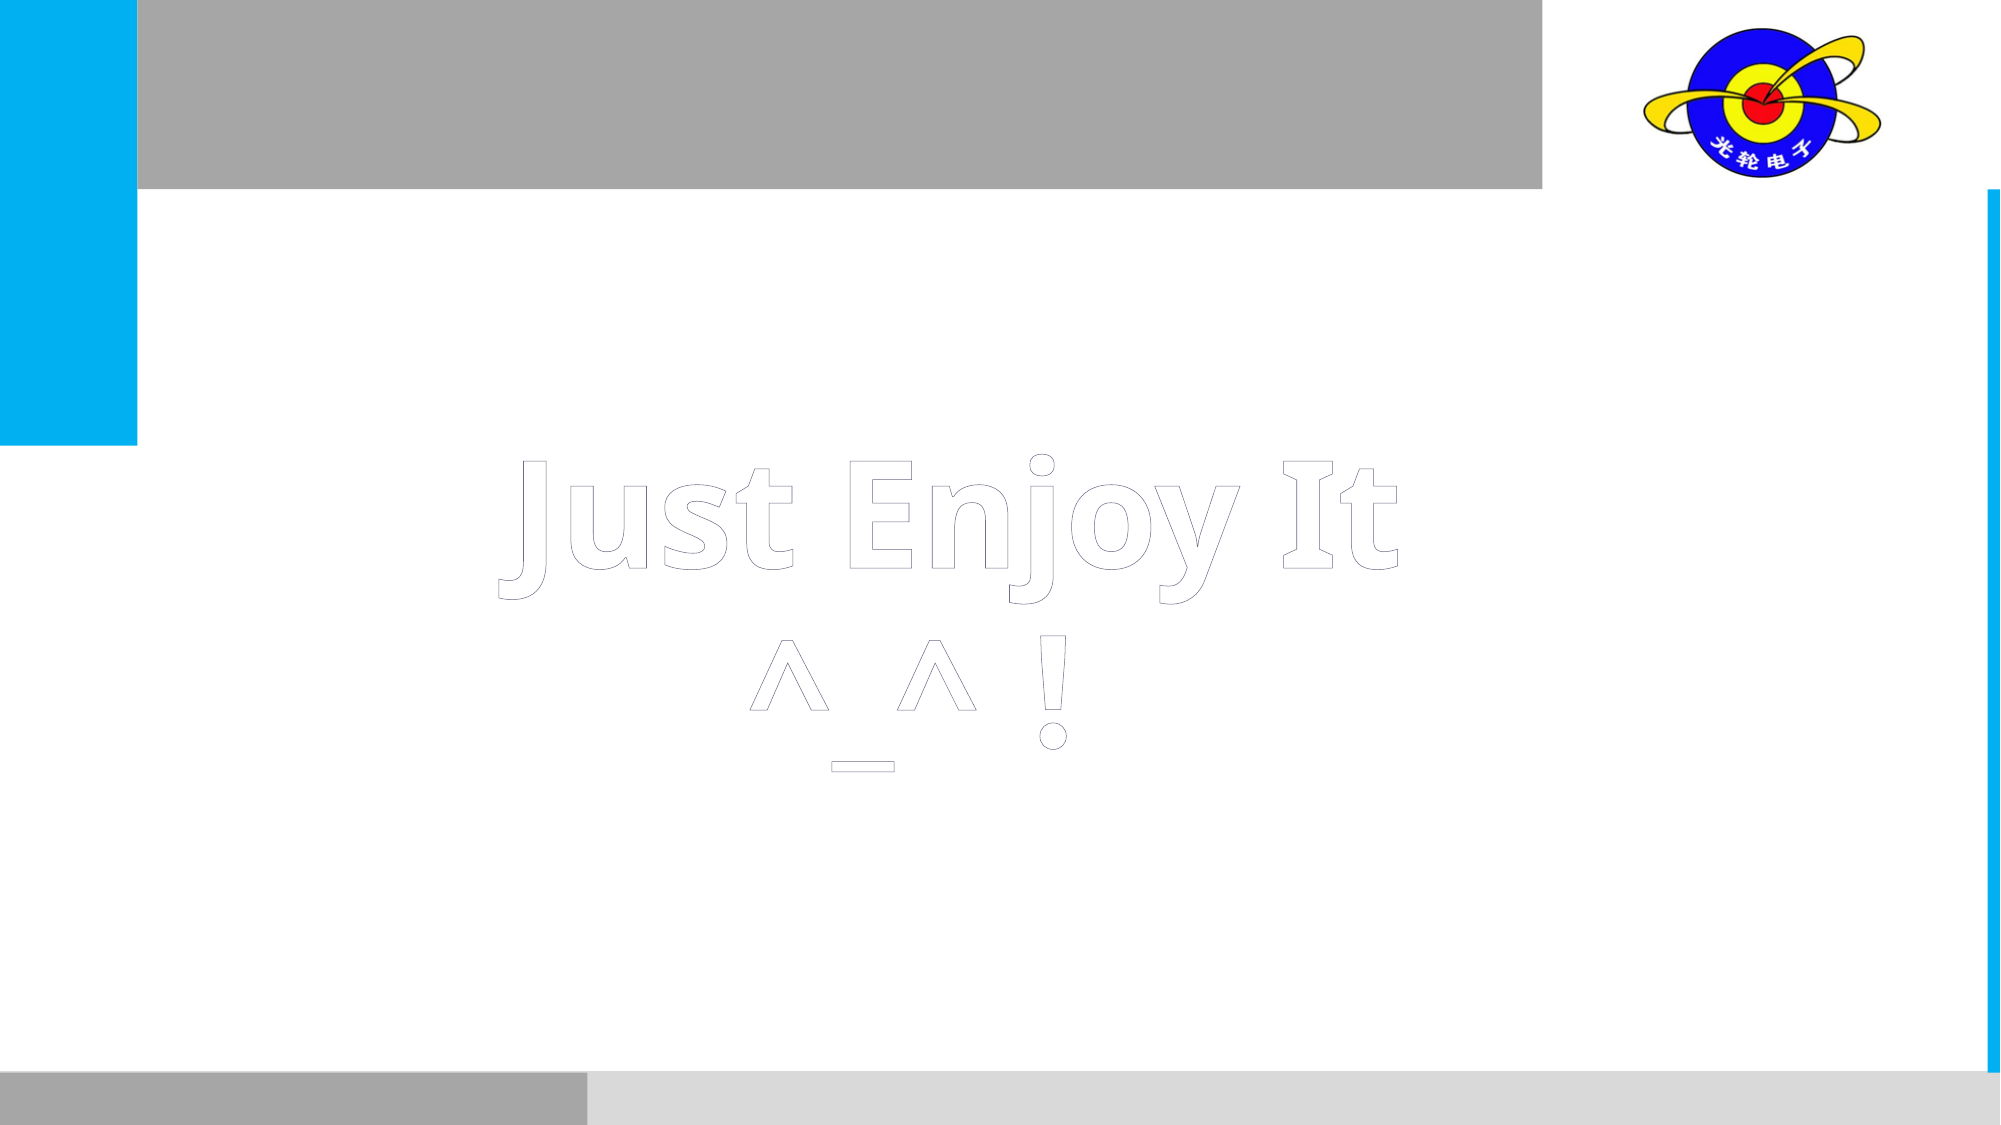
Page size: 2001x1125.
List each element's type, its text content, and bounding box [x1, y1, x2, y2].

text_box Just Enjoy It ^_^！ [316, 410, 1596, 786]
picture [1641, 24, 1884, 180]
